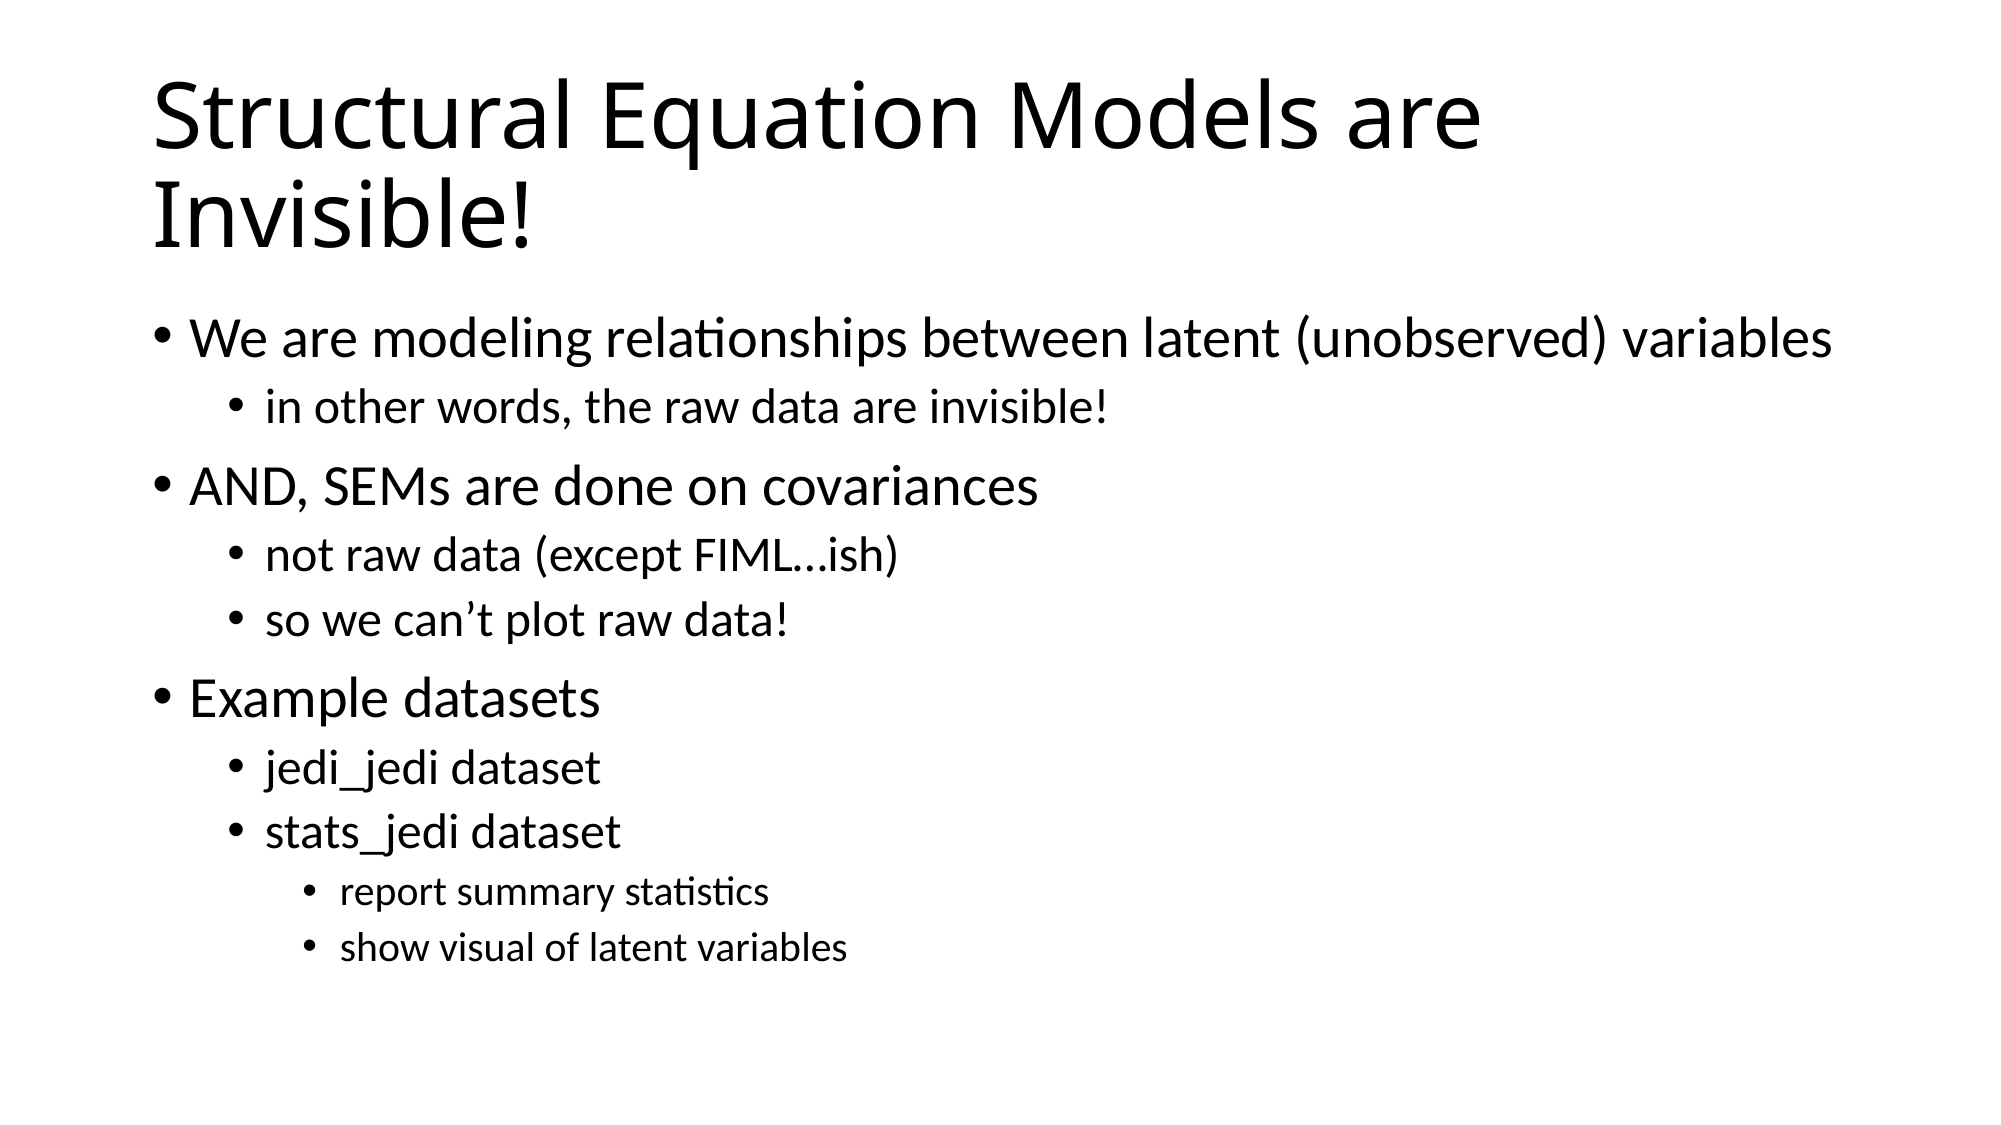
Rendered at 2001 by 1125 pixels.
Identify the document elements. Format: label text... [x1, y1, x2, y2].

list We are modeling relationships between latent (unobserved) variables in other words, the raw data are invisible! AND, SEMs are done on covariances not raw data (except FIML…ish) so we can’t plot raw data! Example datasets jedi_jedi dataset stats_jedi dataset report summary statistics show visual of latent variables [137, 299, 1863, 1014]
title Structural Equation Models are Invisible! [137, 59, 1863, 278]
